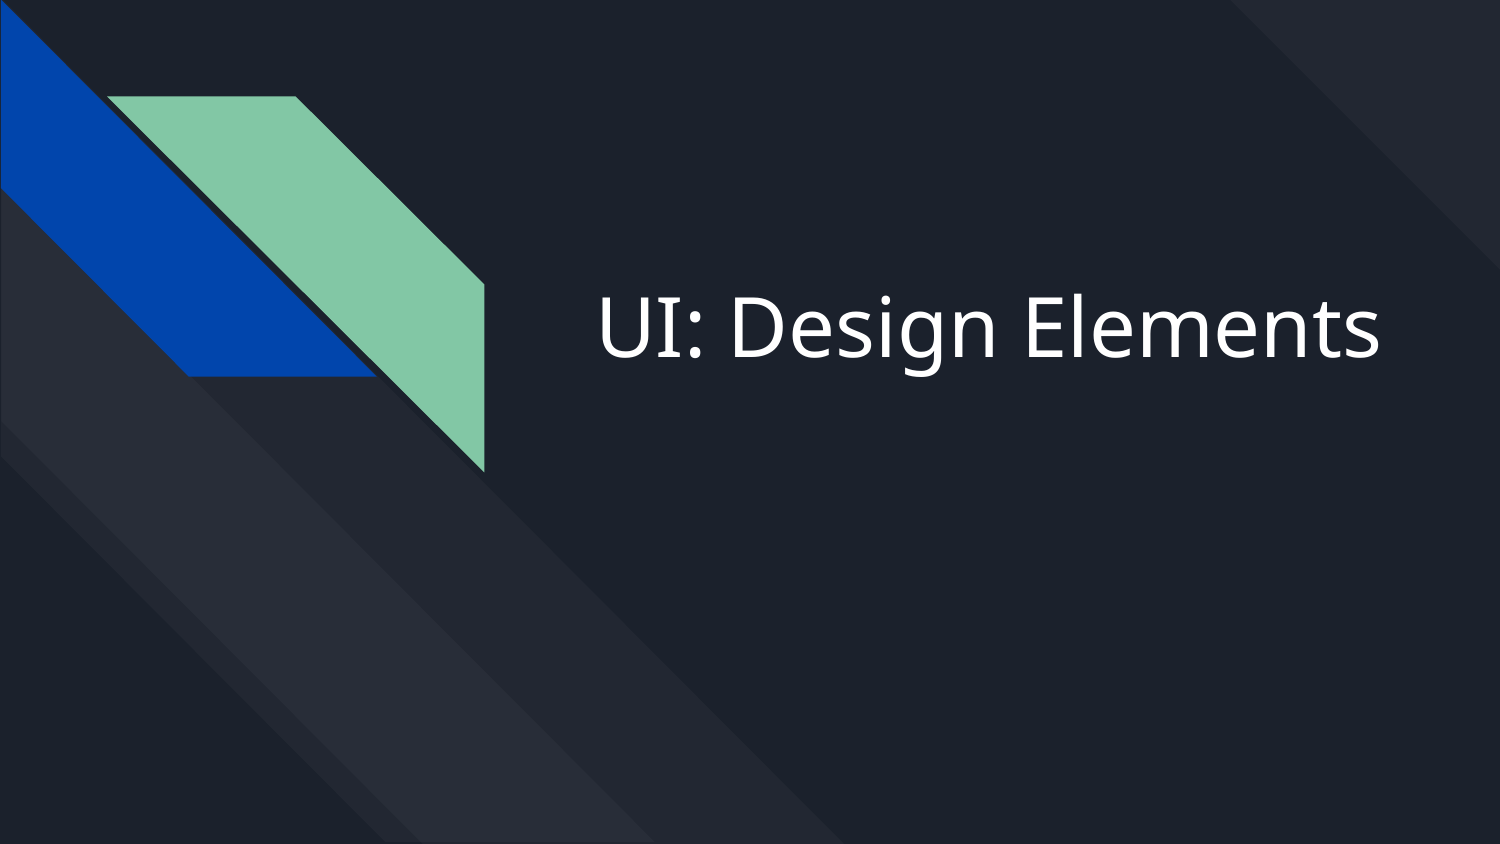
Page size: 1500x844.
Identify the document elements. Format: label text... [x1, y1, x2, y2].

title UI: Design Elements [580, 258, 1404, 518]
